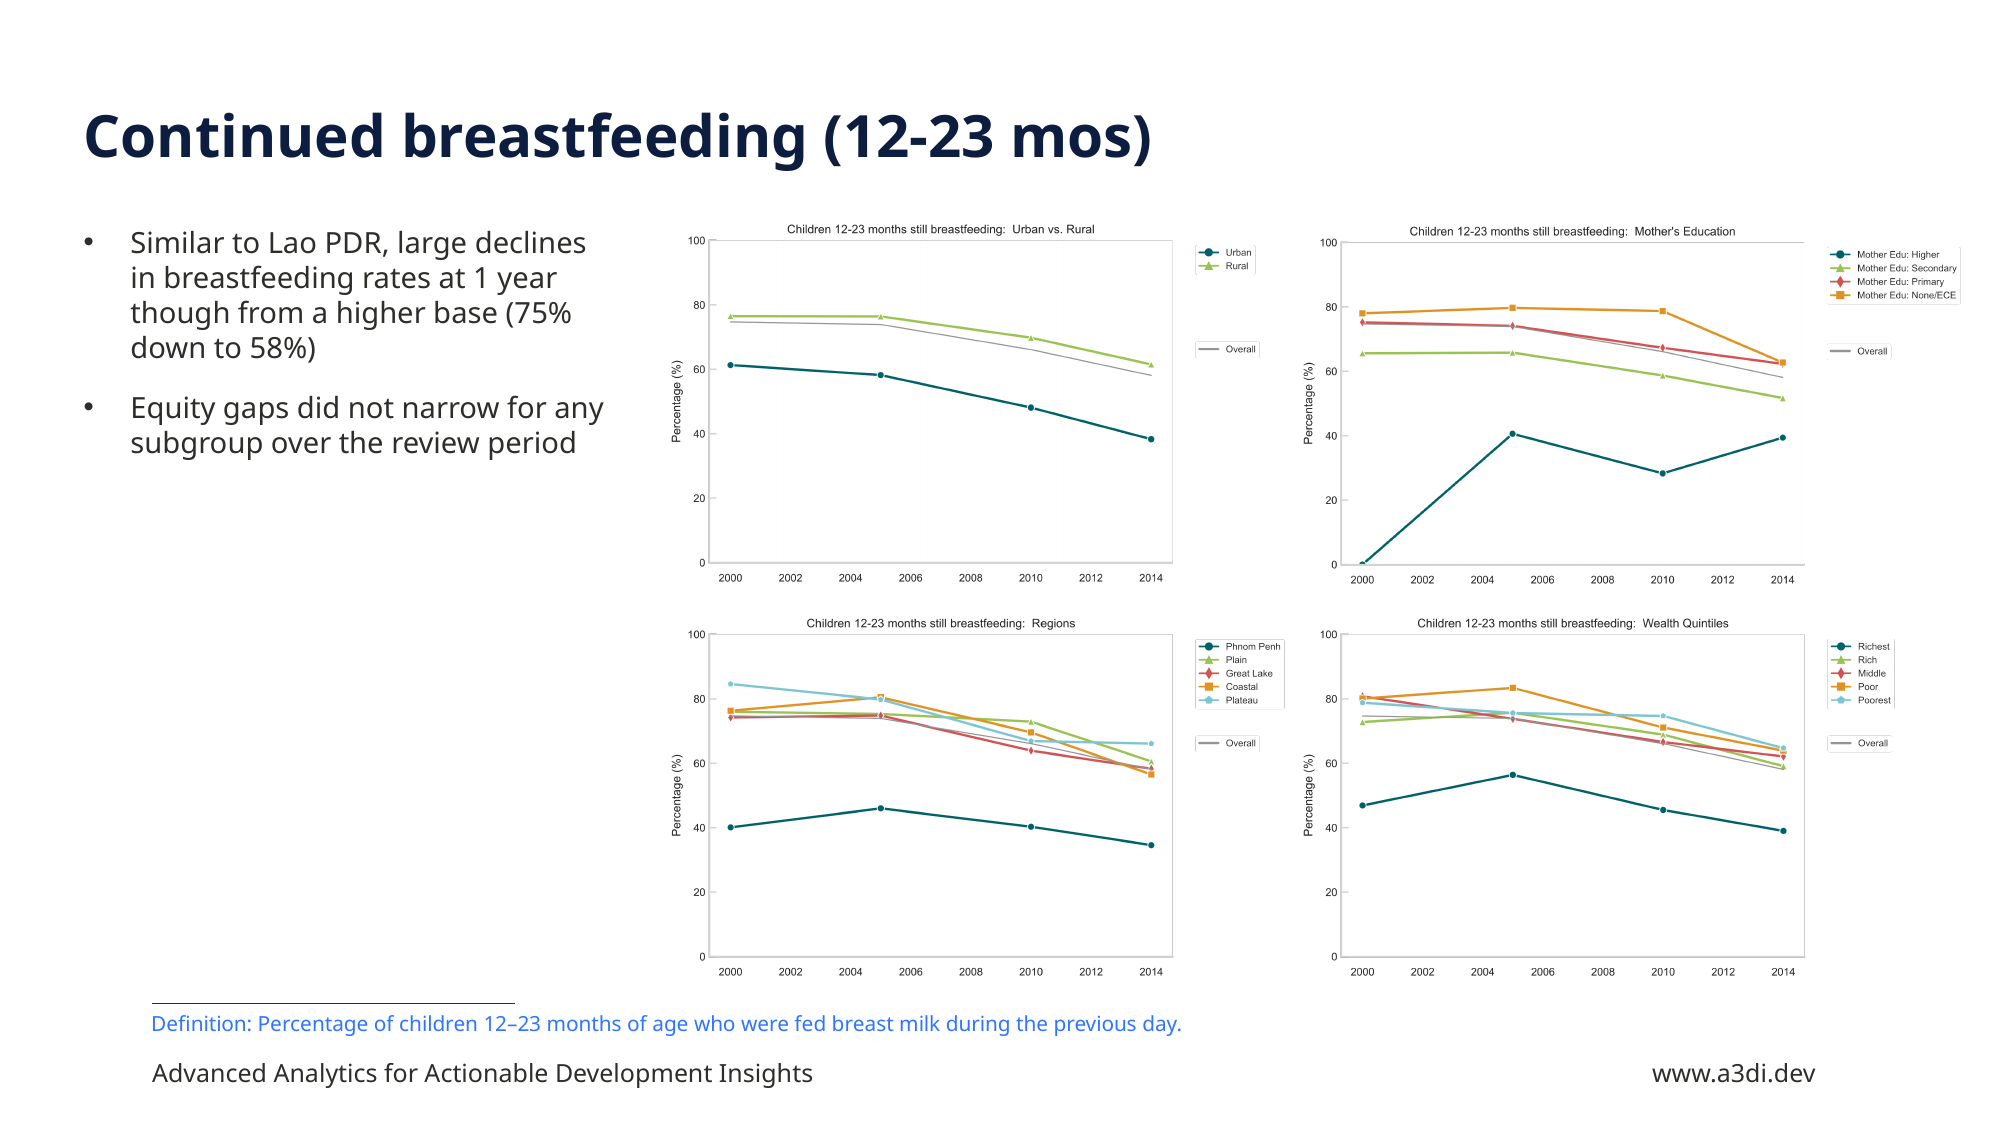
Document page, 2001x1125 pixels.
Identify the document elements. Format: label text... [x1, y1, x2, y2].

title Continued breastfeeding (12-23 mos) [68, 59, 1863, 217]
picture [1295, 218, 1969, 594]
text_box Definition: Percentage of children 12–23 months of age who were fed breast milk during the previous day. [136, 1003, 1846, 1044]
text_box Similar to Lao PDR, large declines in breastfeeding rates at 1 year though from a higher base (75% down to 58%) Equity gaps did not narrow for any subgroup over the review period [68, 216, 622, 467]
picture [663, 610, 1293, 986]
picture [1295, 610, 1903, 986]
picture [663, 216, 1268, 592]
